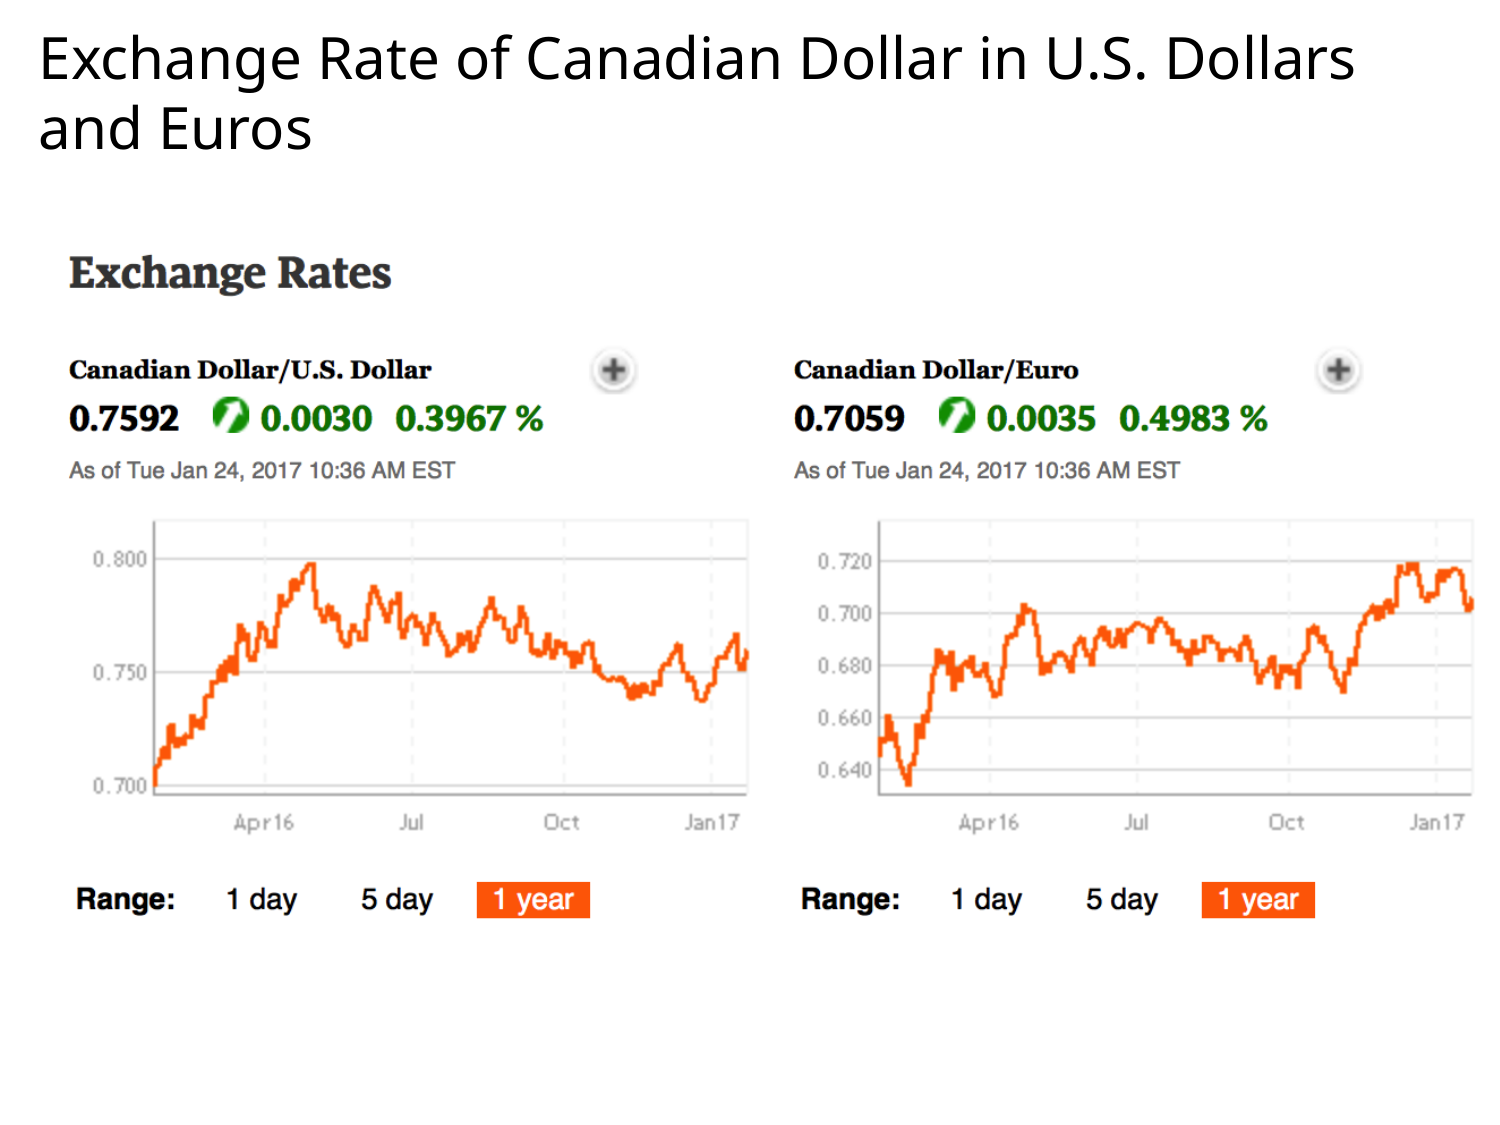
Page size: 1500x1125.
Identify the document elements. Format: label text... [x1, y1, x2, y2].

title Exchange Rate of Canadian Dollar in U.S. Dollars and Euros [23, 0, 1477, 185]
picture [34, 238, 1493, 1009]
